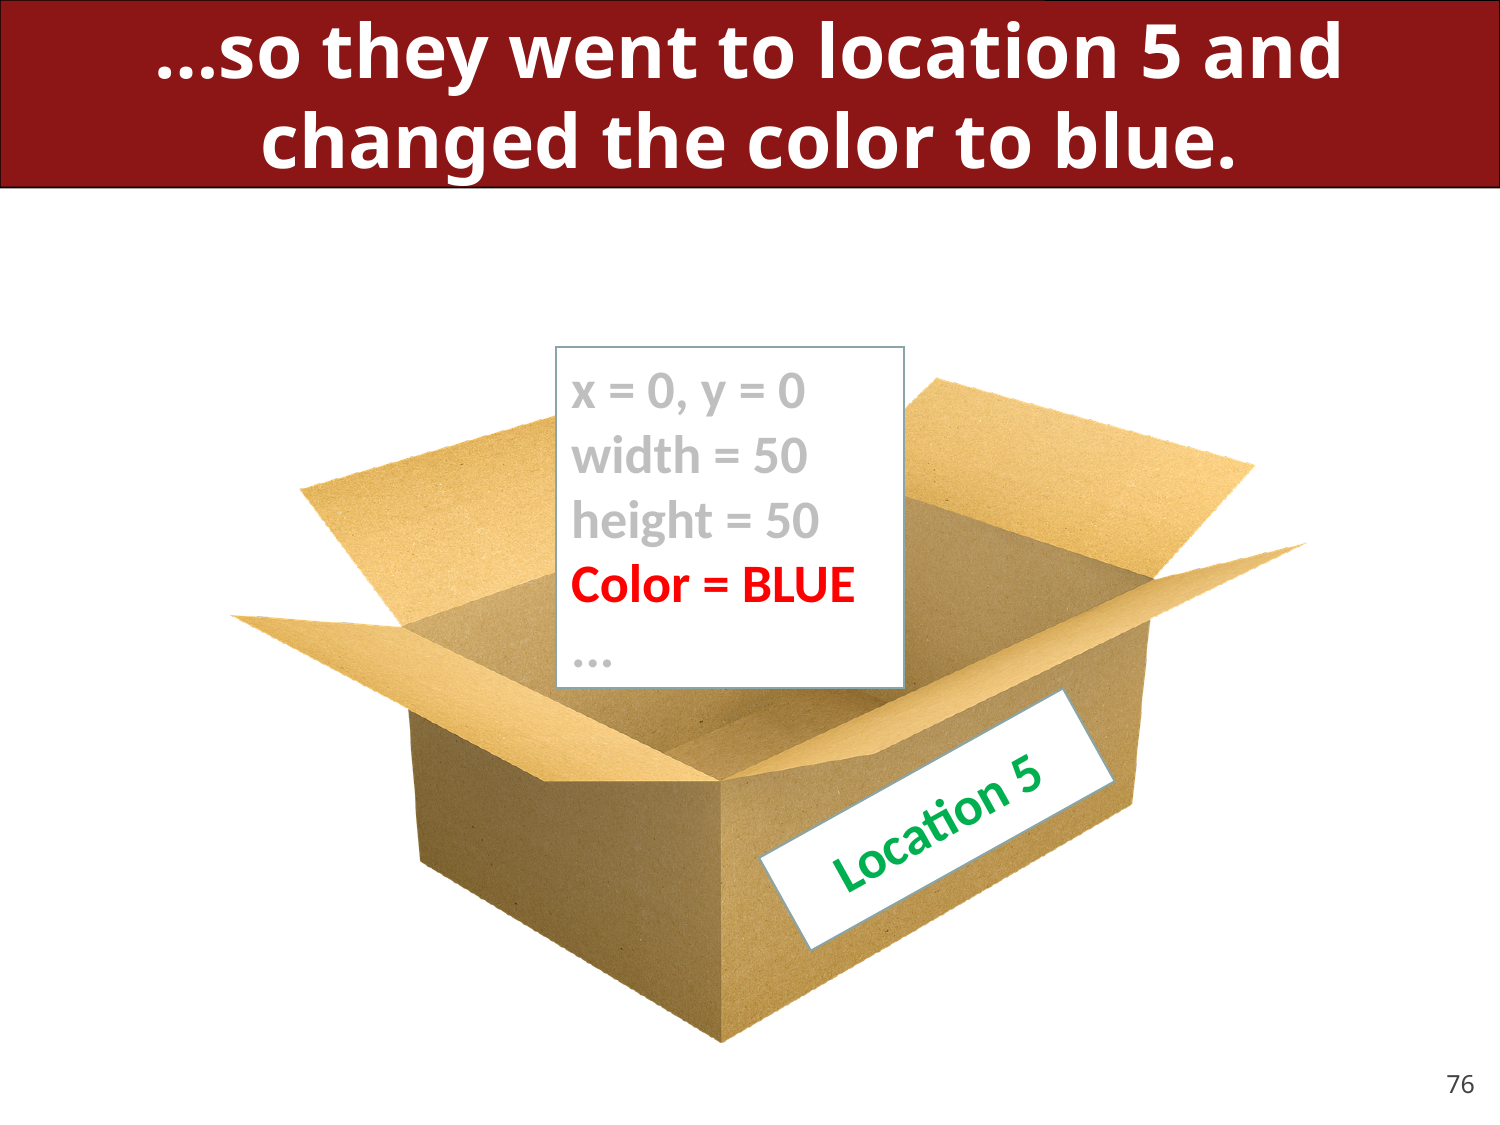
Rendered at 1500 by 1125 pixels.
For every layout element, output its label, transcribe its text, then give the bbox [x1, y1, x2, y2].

picture [229, 361, 1307, 1043]
title …so they went to location 5 and changed the color to blue. [75, 0, 1425, 188]
text_box x = 0, y = 0 width = 50 height = 50 Color = BLUE ... [555, 346, 905, 361]
